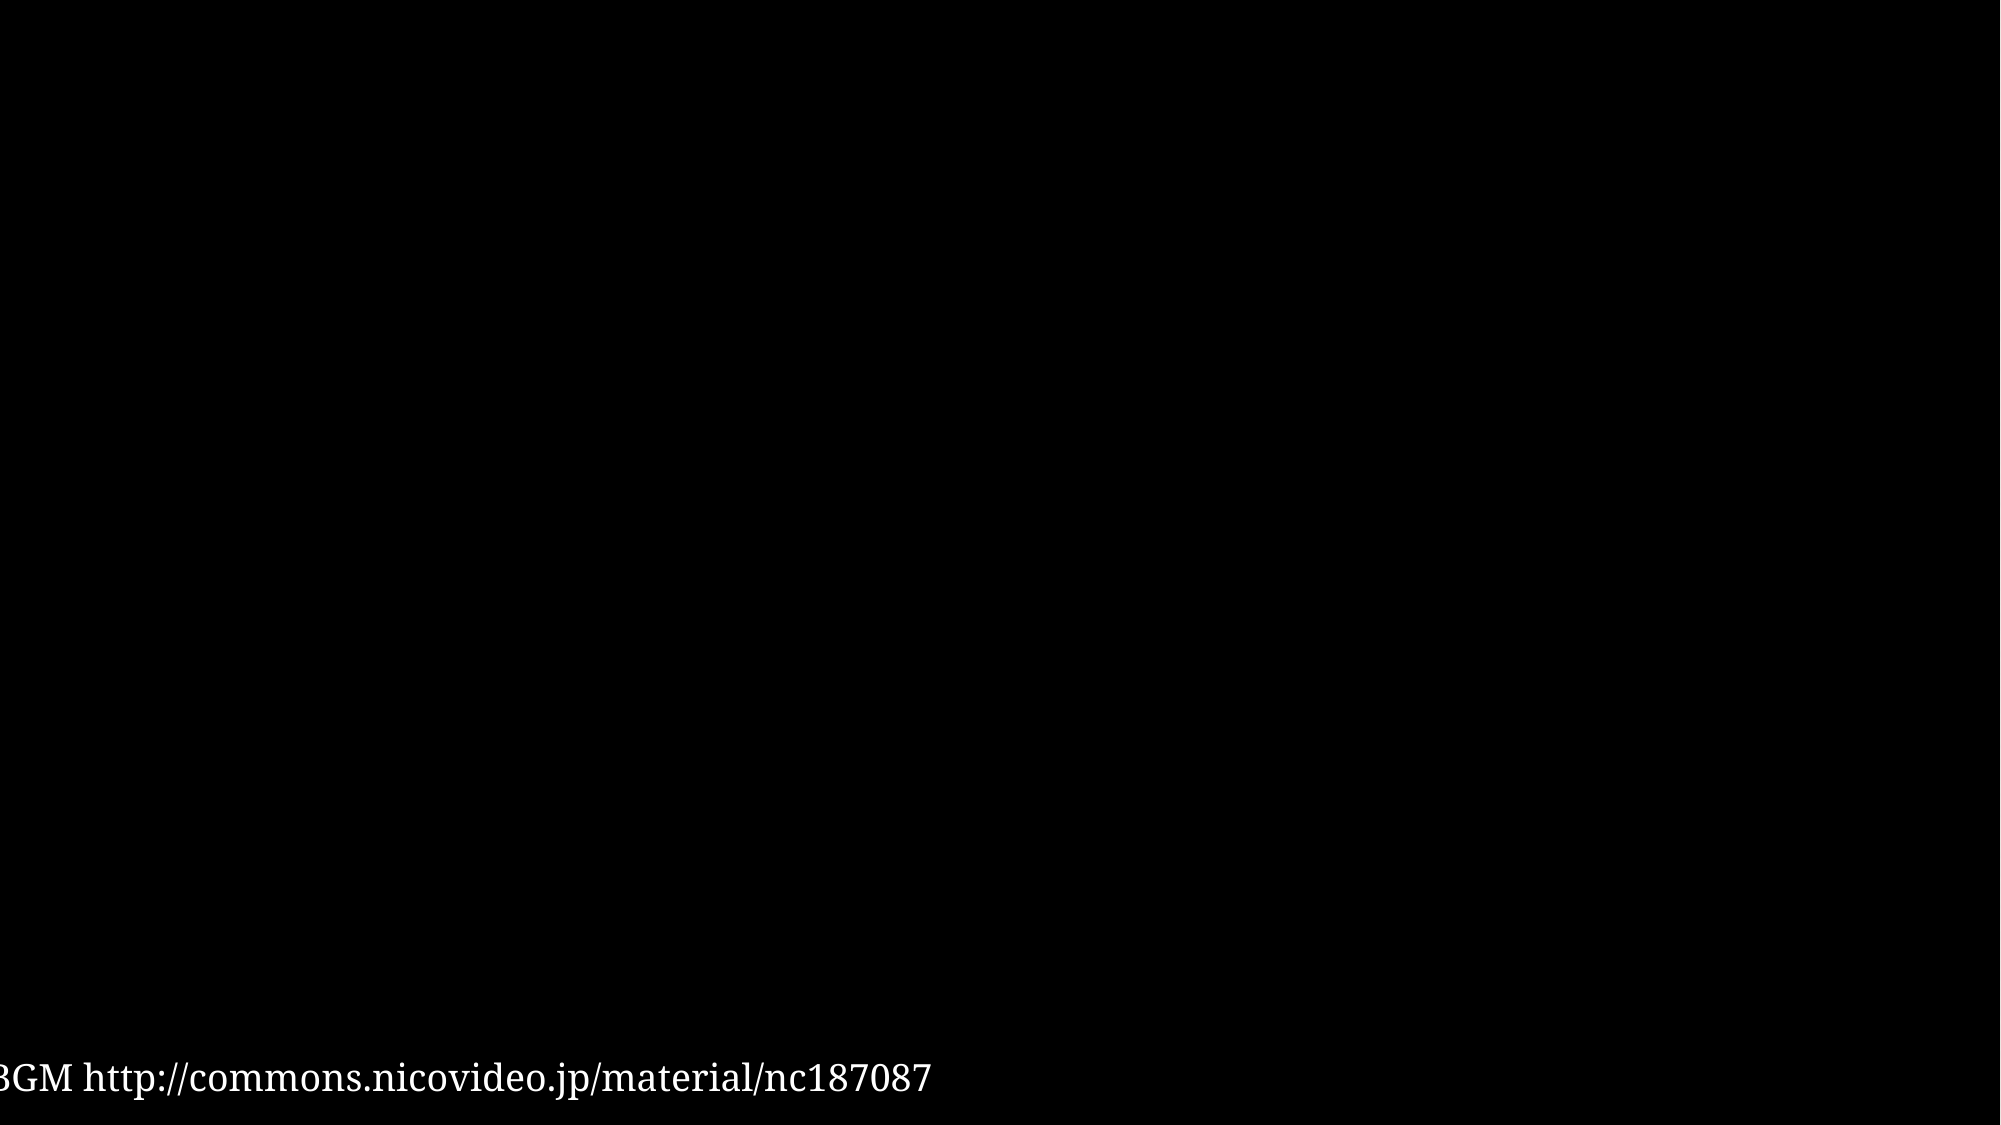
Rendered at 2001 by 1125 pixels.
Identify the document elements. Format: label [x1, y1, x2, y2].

text_box [0, 0, 2000, 1125]
